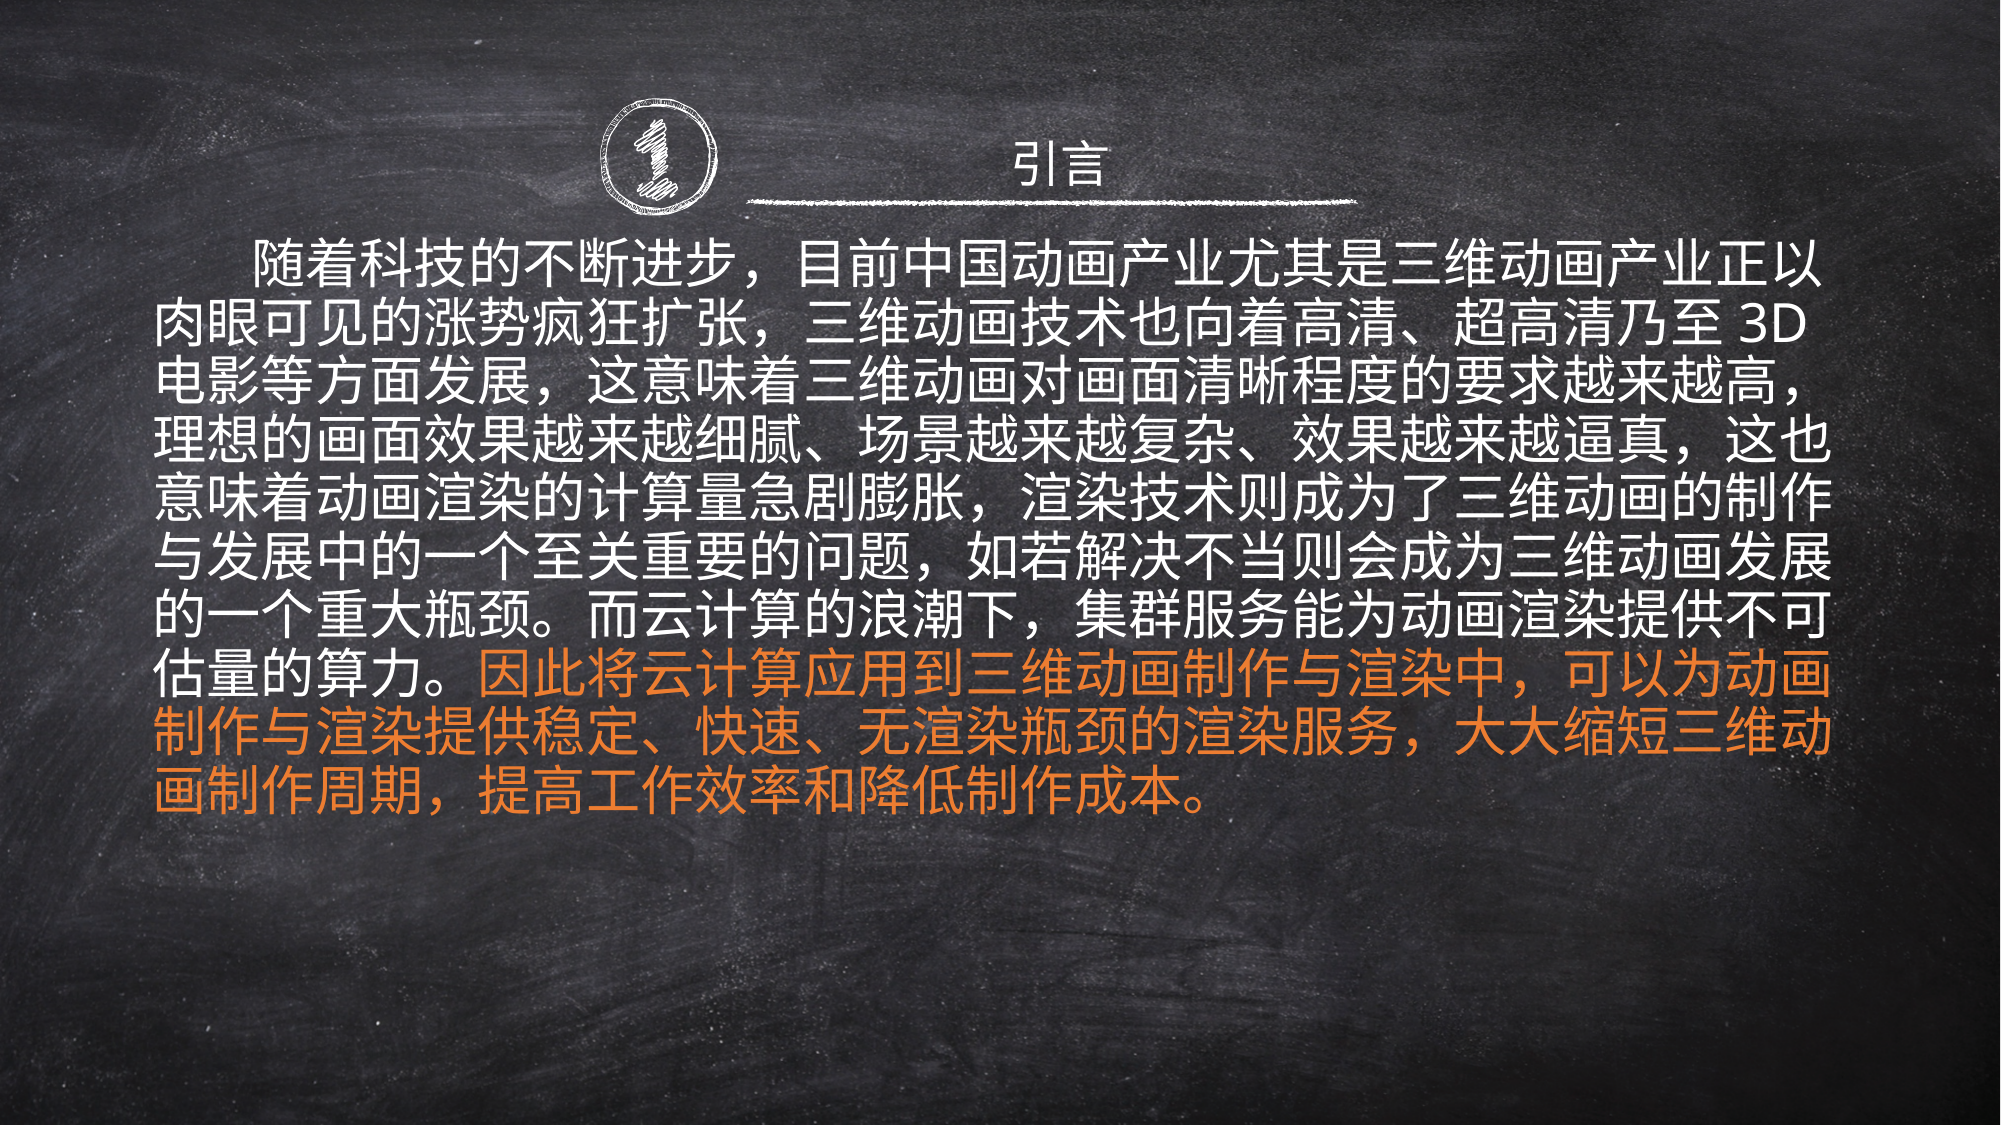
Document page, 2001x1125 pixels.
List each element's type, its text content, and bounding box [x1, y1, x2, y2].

list 随着科技的不断进步，目前中国动画产业尤其是三维动画产业正以肉眼可见的涨势疯狂扩张，三维动画技术也向着高清、超高清乃至3D电影等方面发展，这意味着三维动画对画面清晰程度的要求越来越高，理想的画面效果越来越细腻、场景越来越复杂、效果越来越逼真，这也意味着动画渲染的计算量急剧膨胀，渲染技术则成为了三维动画的制作与发展中的一个至关重要的问题，如若解决不当则会成为三维动画发展的一个重大瓶颈。而云计算的浪潮下，集群服务能为动画渲染提供不可估量的算力。因此将云计算应用到三维动画制作与渲染中，可以为动画制作与渲染提供稳定、快速、无渲染瓶颈的渲染服务，大大缩短三维动画制作周期，提高工作效率和降低制作成本。 [137, 229, 1863, 1015]
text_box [600, 98, 1383, 216]
picture [0, 0, 2001, 1125]
